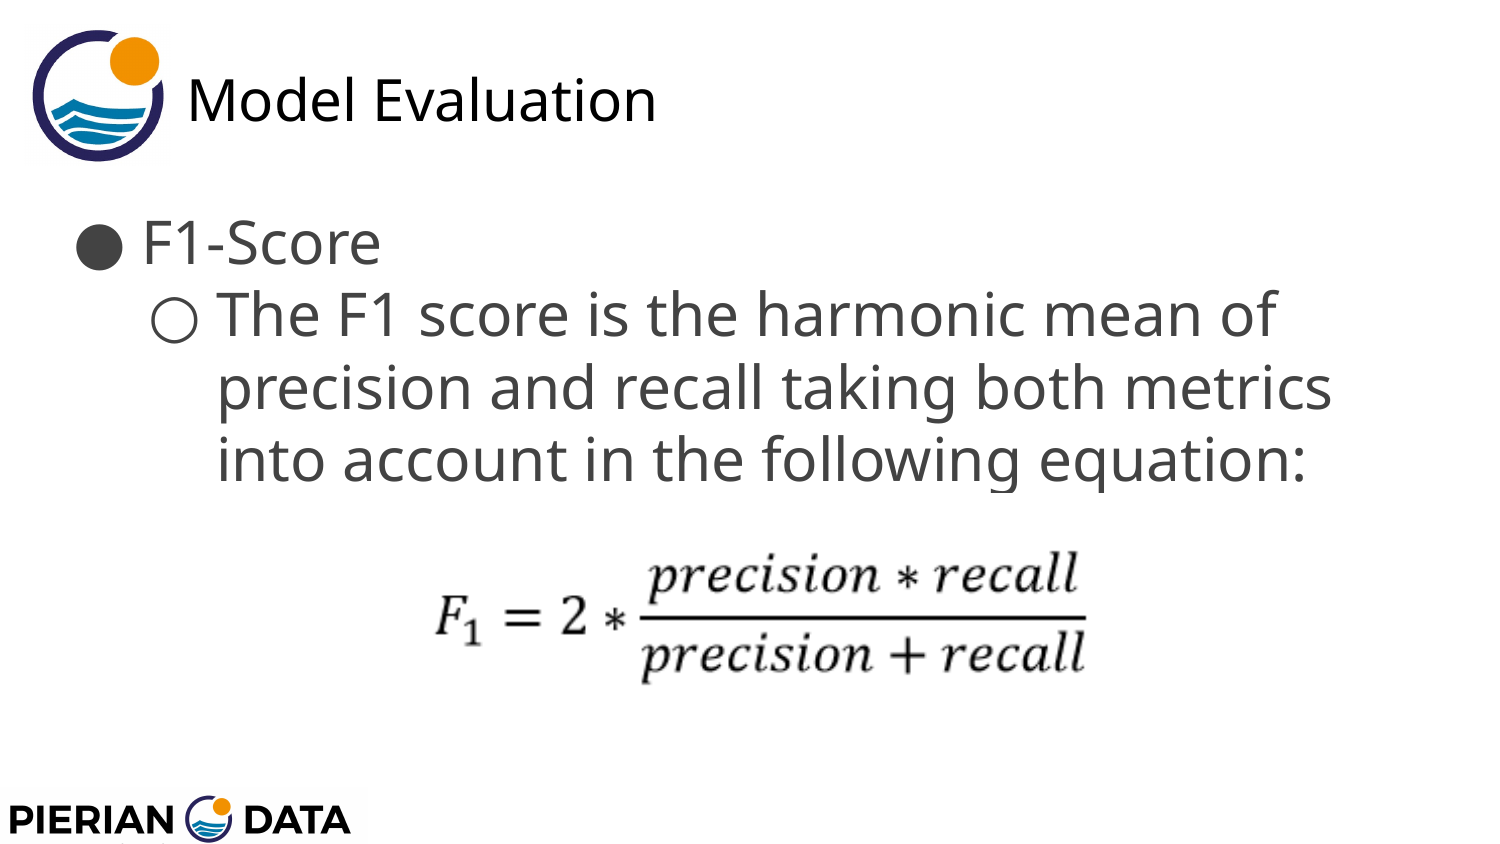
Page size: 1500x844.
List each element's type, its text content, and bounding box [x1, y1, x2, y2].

picture [0, 787, 368, 844]
picture [383, 493, 1143, 750]
title Model Evaluation [176, 48, 1449, 143]
list F1-Score The F1 score is the harmonic mean of precision and recall taking both metrics into account in the following equation: [51, 189, 1476, 750]
picture [24, 24, 172, 167]
